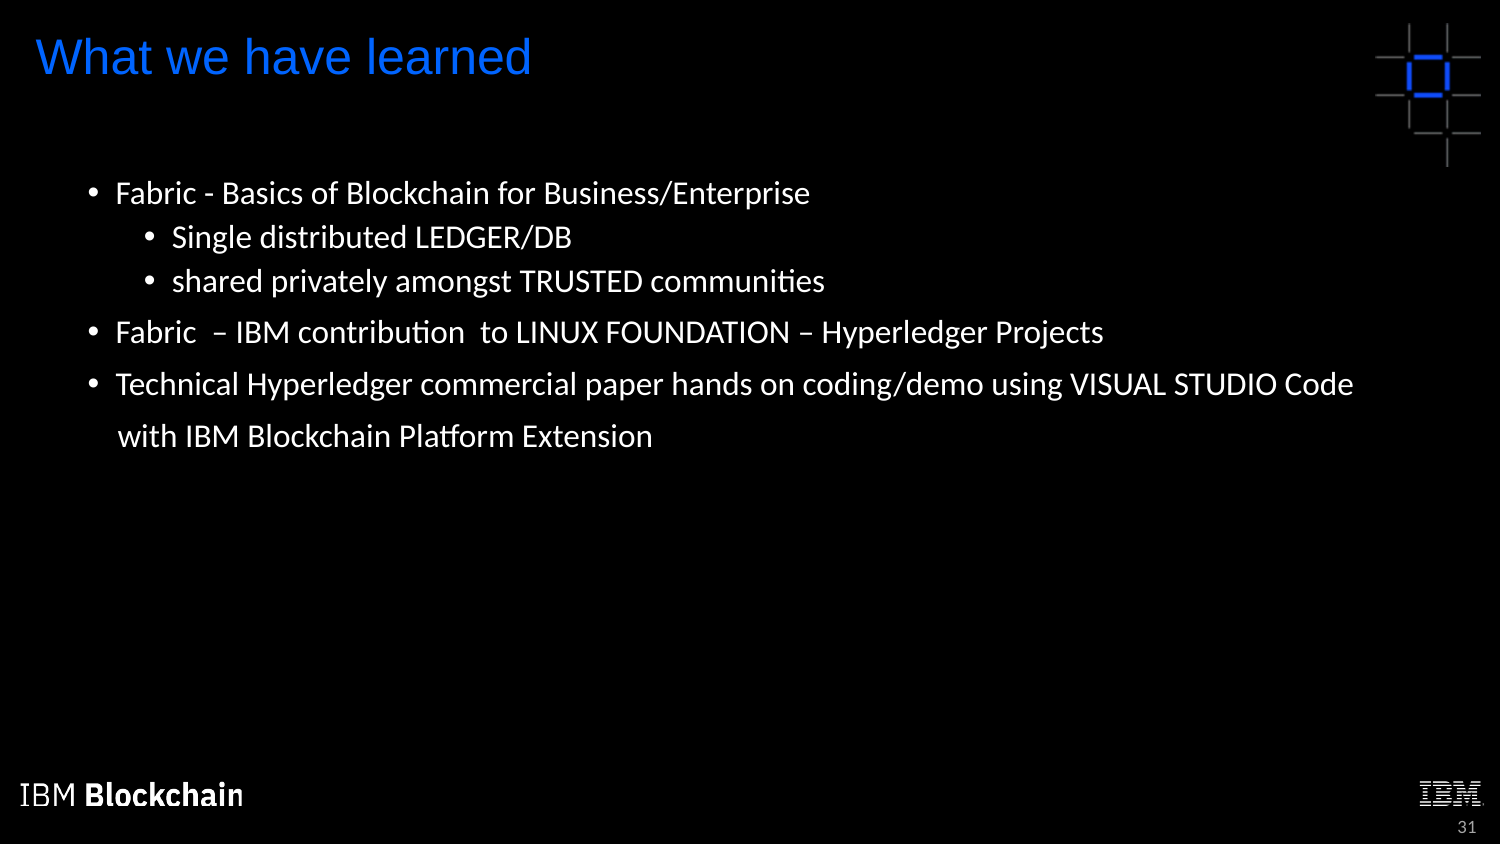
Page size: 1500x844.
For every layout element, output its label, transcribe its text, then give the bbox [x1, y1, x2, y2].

list What we have learned [20, 23, 1295, 190]
list Fabric - Basics of Blockchain for Business/Enterprise Single distributed LEDGER/DB shared privately amongst TRUSTED communities Fabric – IBM contribution to LINUX FOUNDATION – Hyperledger Projects Technical Hyperledger commercial paper hands on coding/demo using VISUAL STUDIO Code with IBM Blockchain Platform Extension [72, 123, 1500, 610]
picture [1376, 24, 1480, 123]
